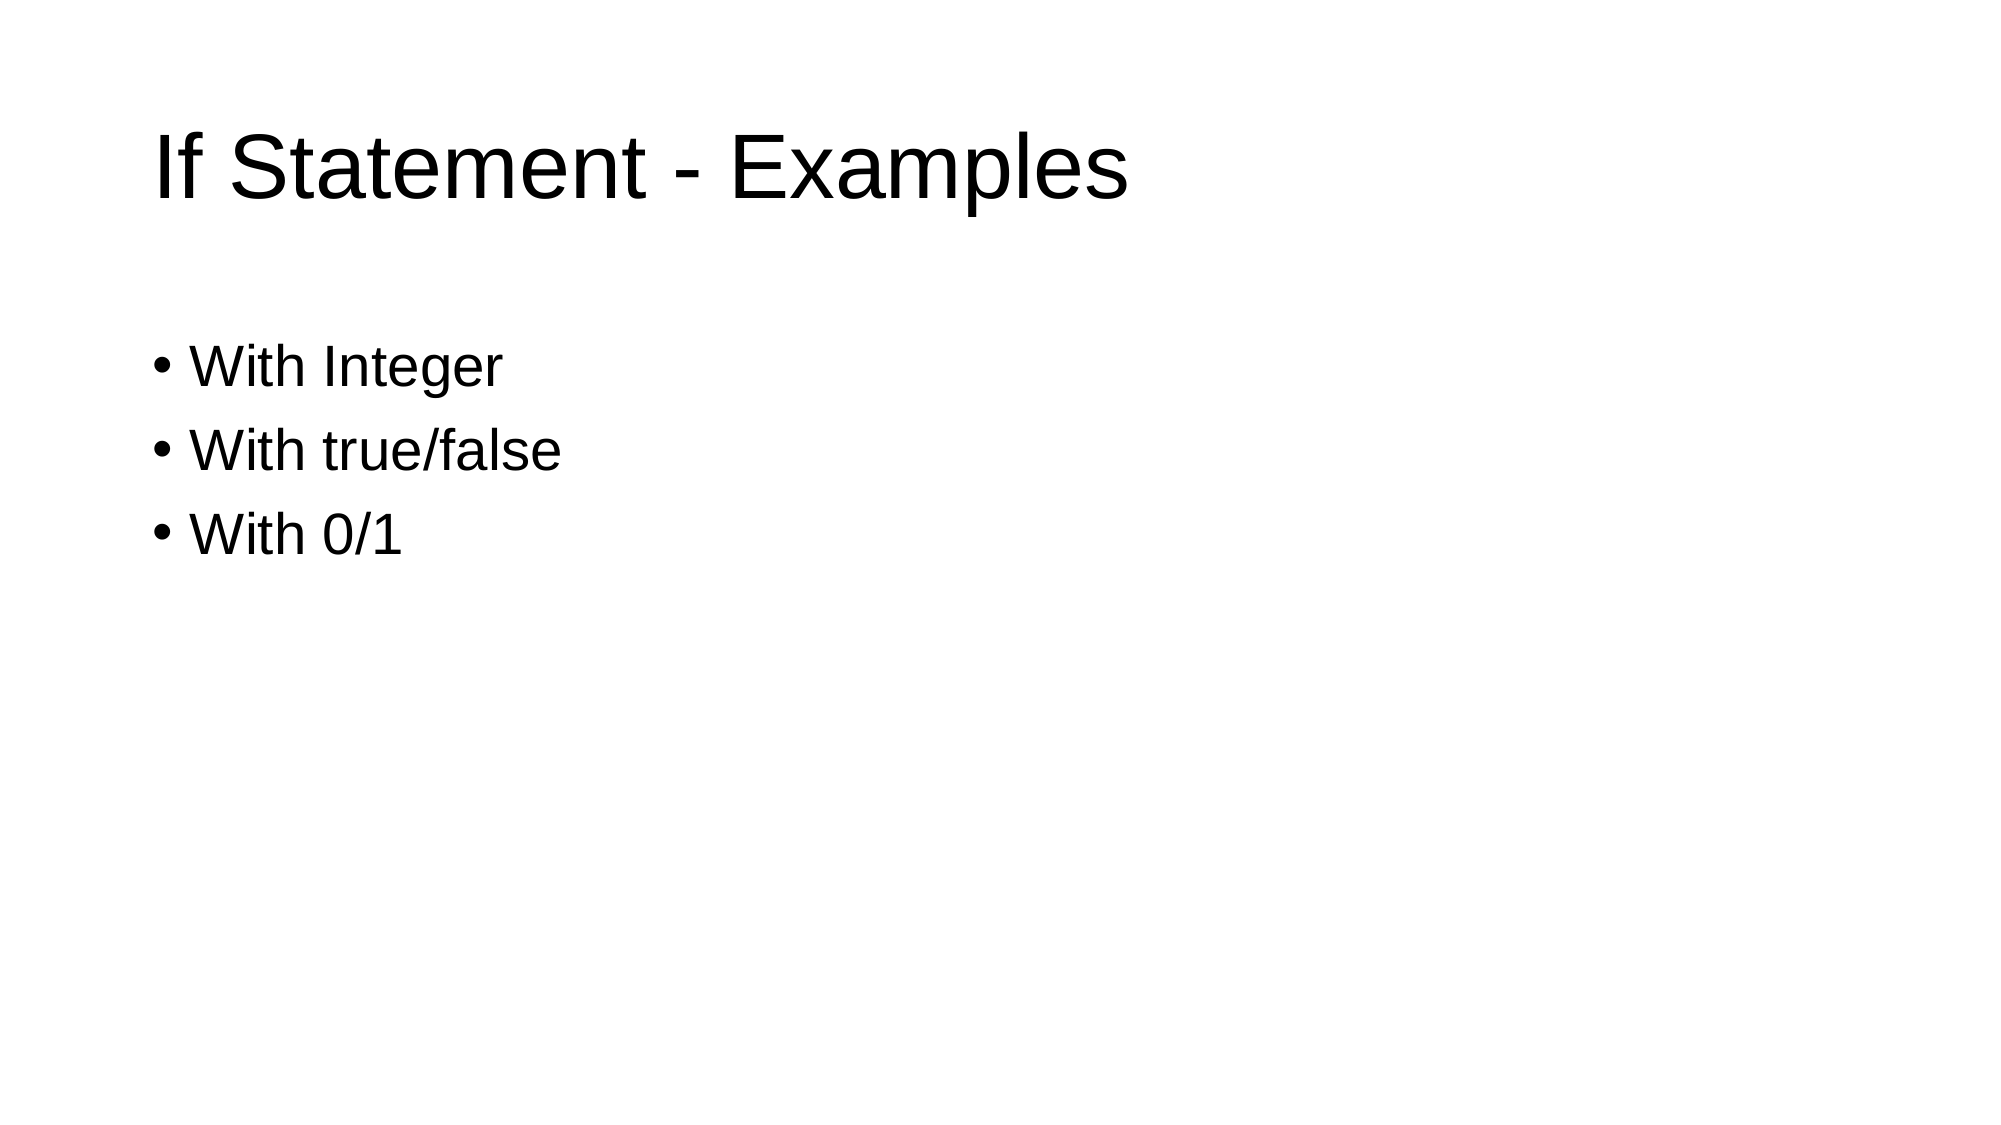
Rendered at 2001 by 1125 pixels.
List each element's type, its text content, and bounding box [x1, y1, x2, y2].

title If Statement - Examples [137, 59, 1863, 238]
list With Integer With true/false With 0/1 [137, 238, 1863, 1050]
